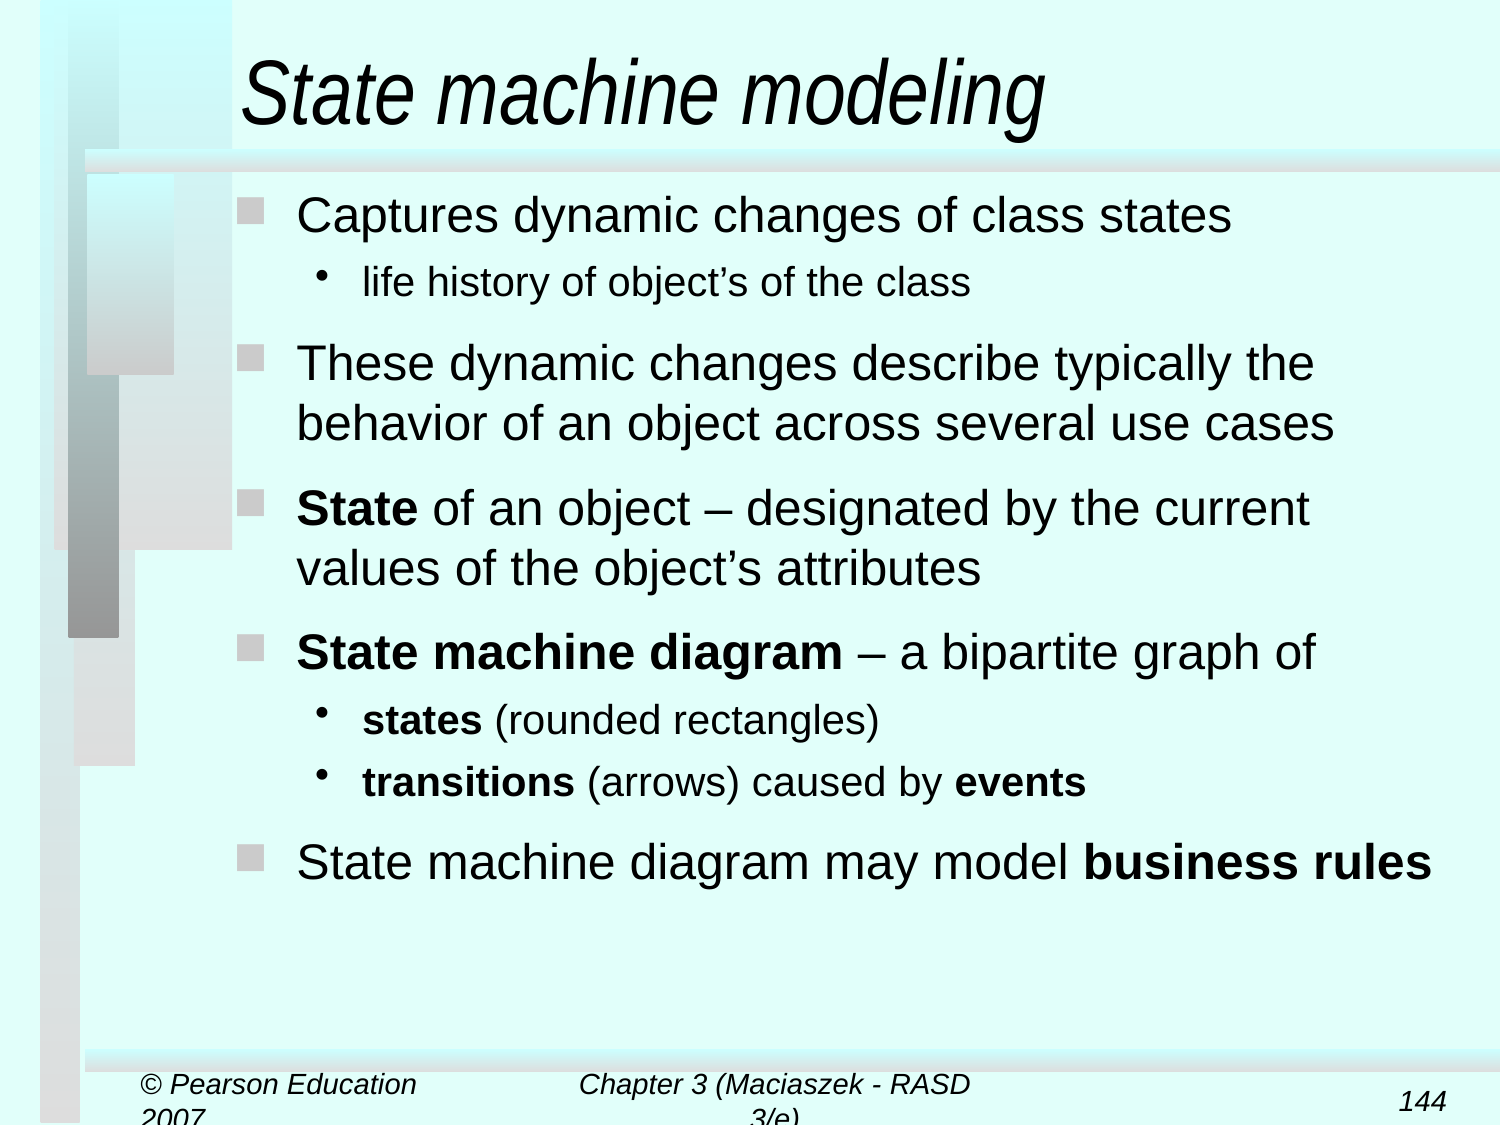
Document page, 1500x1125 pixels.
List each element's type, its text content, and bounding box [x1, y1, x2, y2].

list Captures dynamic changes of class states life history of object’s of the class These dynamic changes describe typically the behavior of an object across several use cases State of an object – designated by the current values of the object’s attributes State machine diagram – a bipartite graph of states (rounded rectangles) transitions (arrows) caused by events State machine diagram may model business rules [225, 174, 1463, 1038]
title State machine modeling [225, 0, 1500, 150]
slide_number © Pearson Education 2007 [125, 1074, 438, 1125]
footer Chapter 3 (Maciaszek - RASD 3/e) [537, 1074, 1013, 1125]
slide_number 144 [1149, 1074, 1463, 1125]
